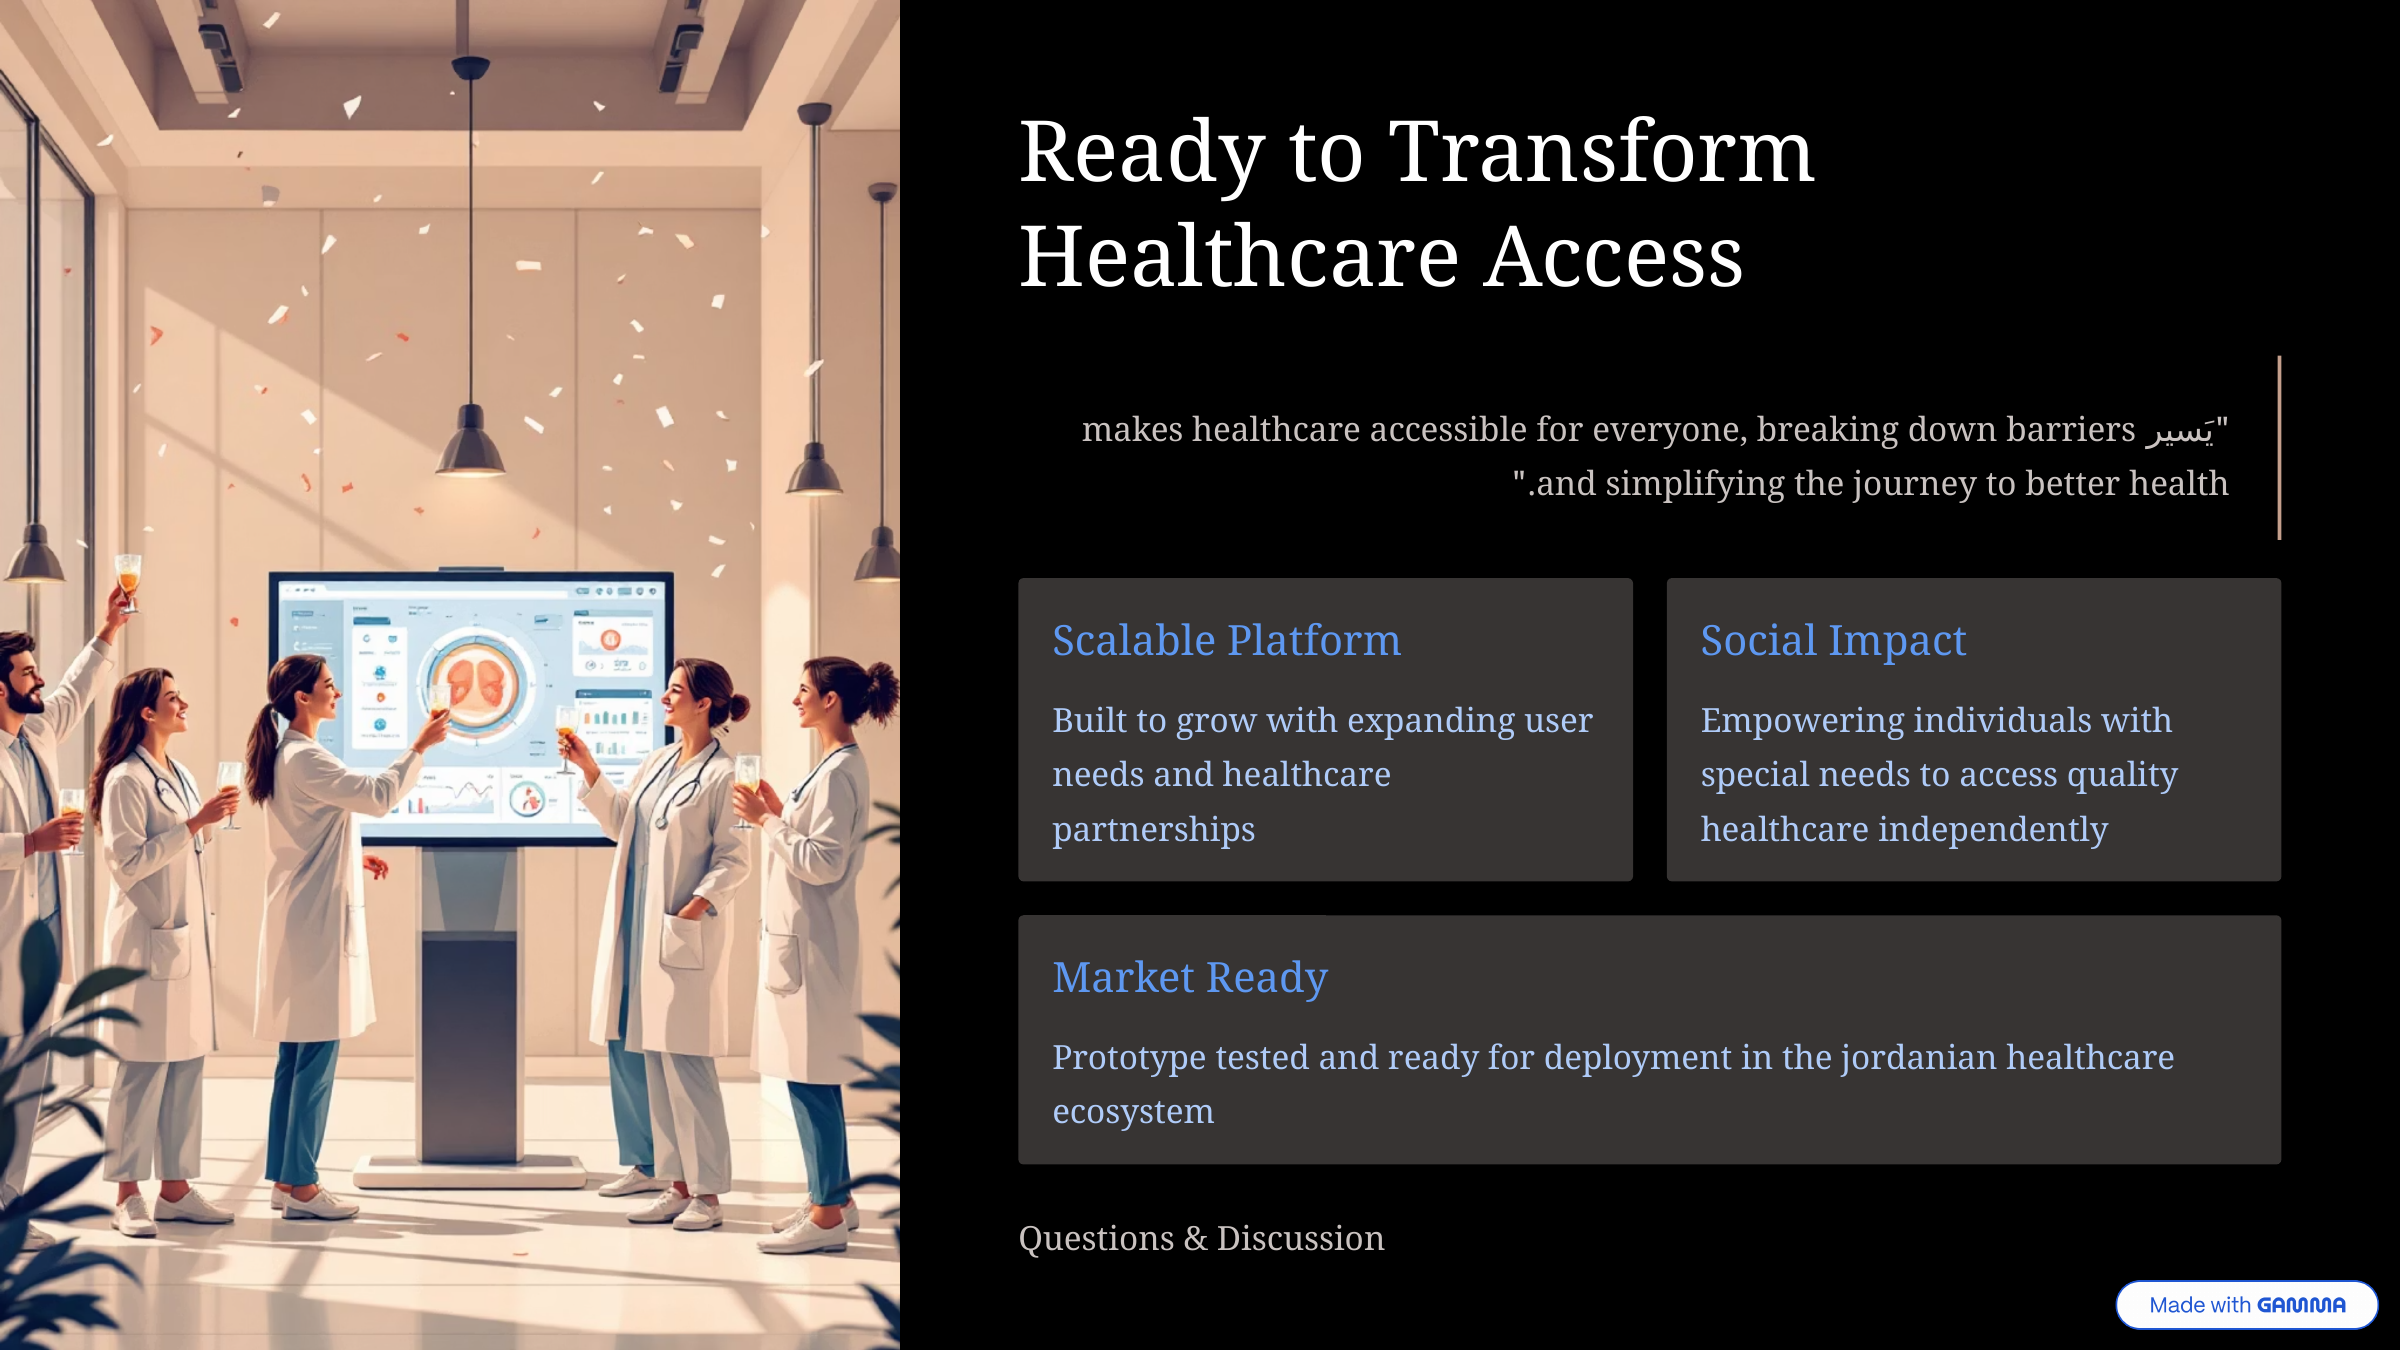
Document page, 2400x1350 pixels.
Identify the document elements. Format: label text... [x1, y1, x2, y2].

picture [0, 0, 900, 1350]
text_box Scalable Platform [1052, 611, 1476, 665]
picture [2106, 1271, 2389, 1339]
text_box Social Impact [1700, 611, 2124, 665]
text_box Ready to Transform Healthcare Access [1018, 93, 2282, 305]
text_box Prototype tested and ready for deployment in the jordanian healthcare ecosystem [1052, 1022, 2248, 1131]
text_box Questions & Discussion [1018, 1202, 2282, 1257]
text_box [1018, 578, 1634, 882]
text_box [2277, 355, 2282, 540]
text_box Built to grow with expanding user needs and healthcare partnerships [1052, 685, 1600, 794]
text_box [1666, 578, 2282, 882]
text_box Empowering individuals with special needs to access quality healthcare independently [1700, 685, 2248, 848]
text_box Market Ready [1052, 949, 1476, 1002]
text_box "يَسير makes healthcare accessible for everyone, breaking down barriers and simplifying the journey to better health." [1018, 393, 2231, 502]
text_box [1018, 915, 2282, 1165]
